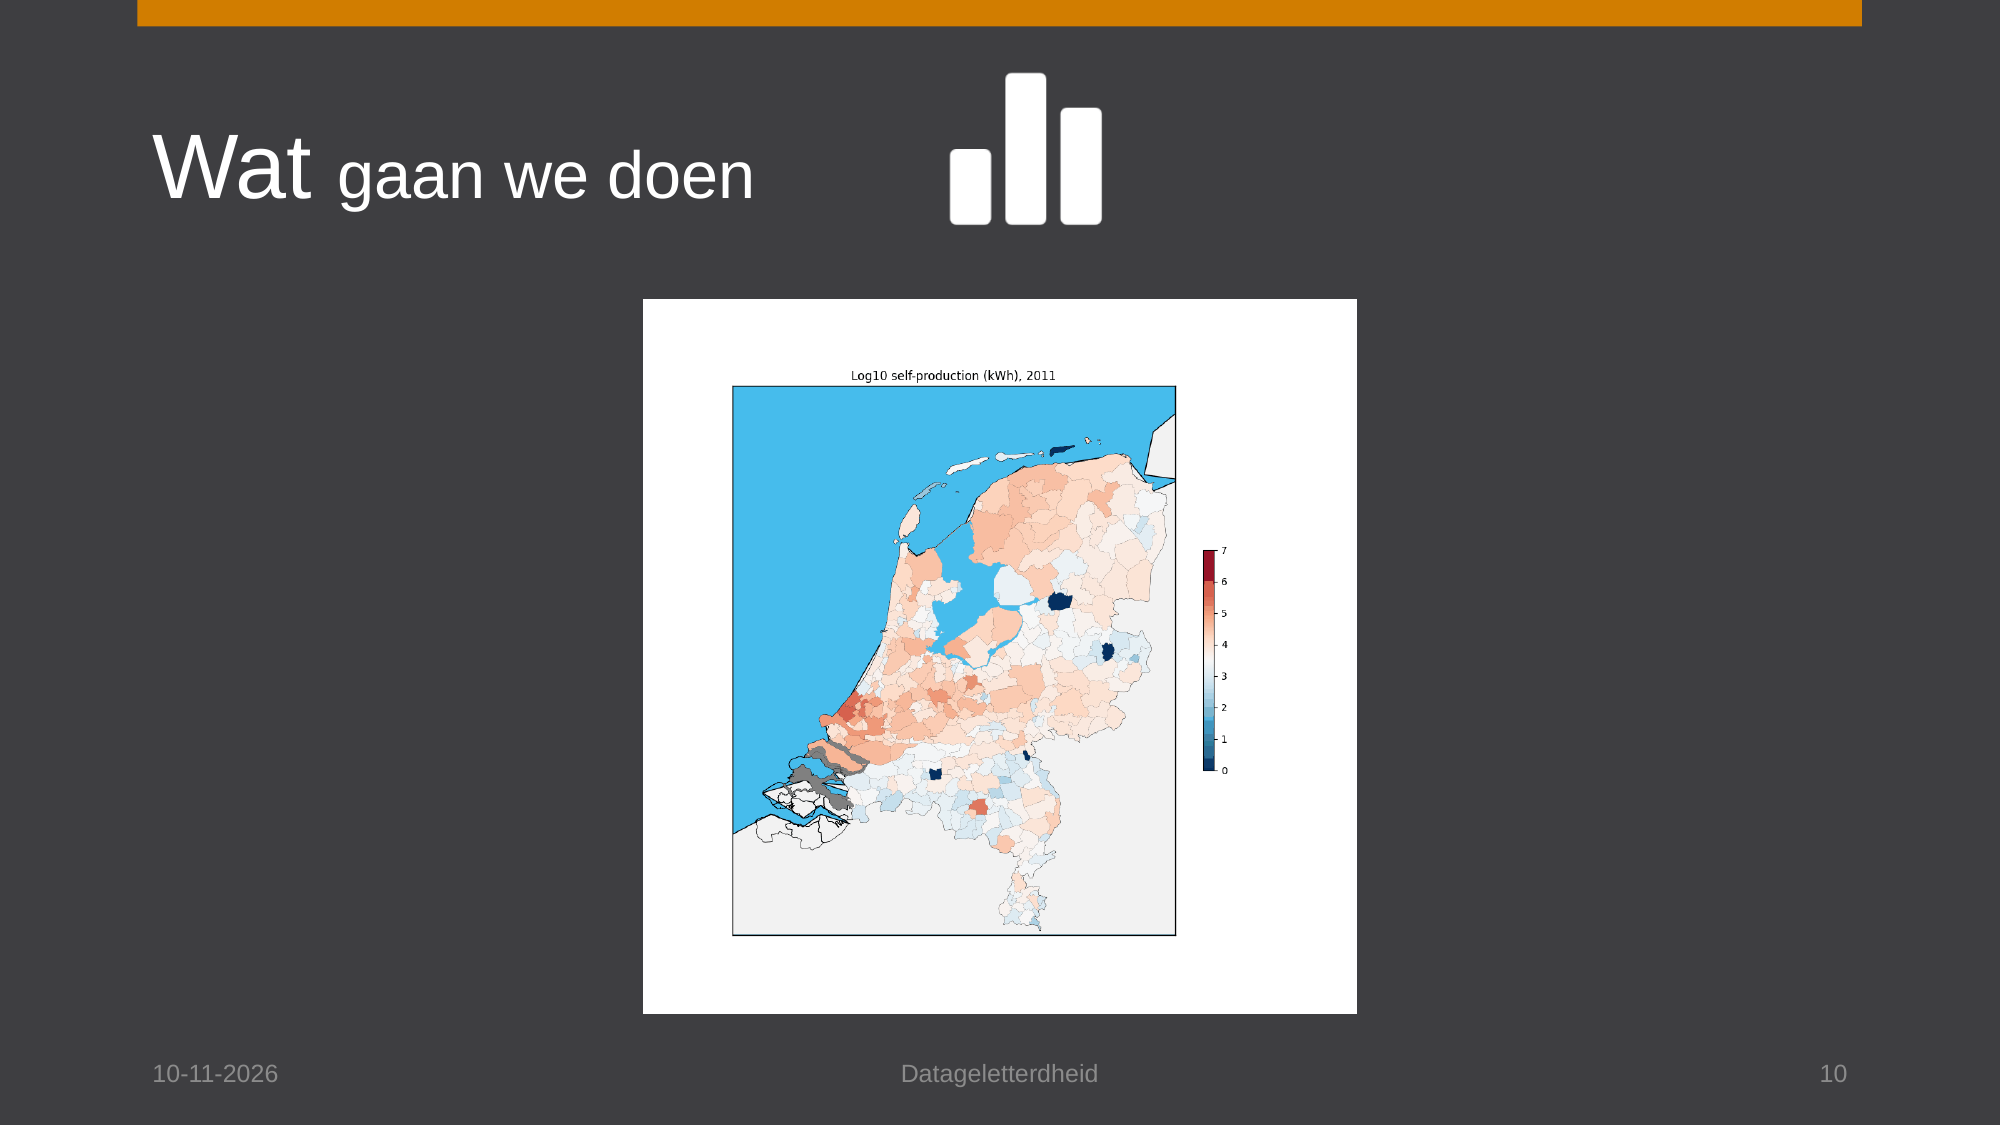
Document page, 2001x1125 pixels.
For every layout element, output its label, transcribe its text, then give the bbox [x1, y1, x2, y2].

footer Datageletterdheid [662, 1042, 1338, 1103]
title Wat gaan we doen [137, 59, 1863, 278]
picture [943, 66, 1109, 233]
slide_number 10 [1412, 1042, 1863, 1103]
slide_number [137, 1042, 588, 1103]
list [643, 299, 1357, 1014]
